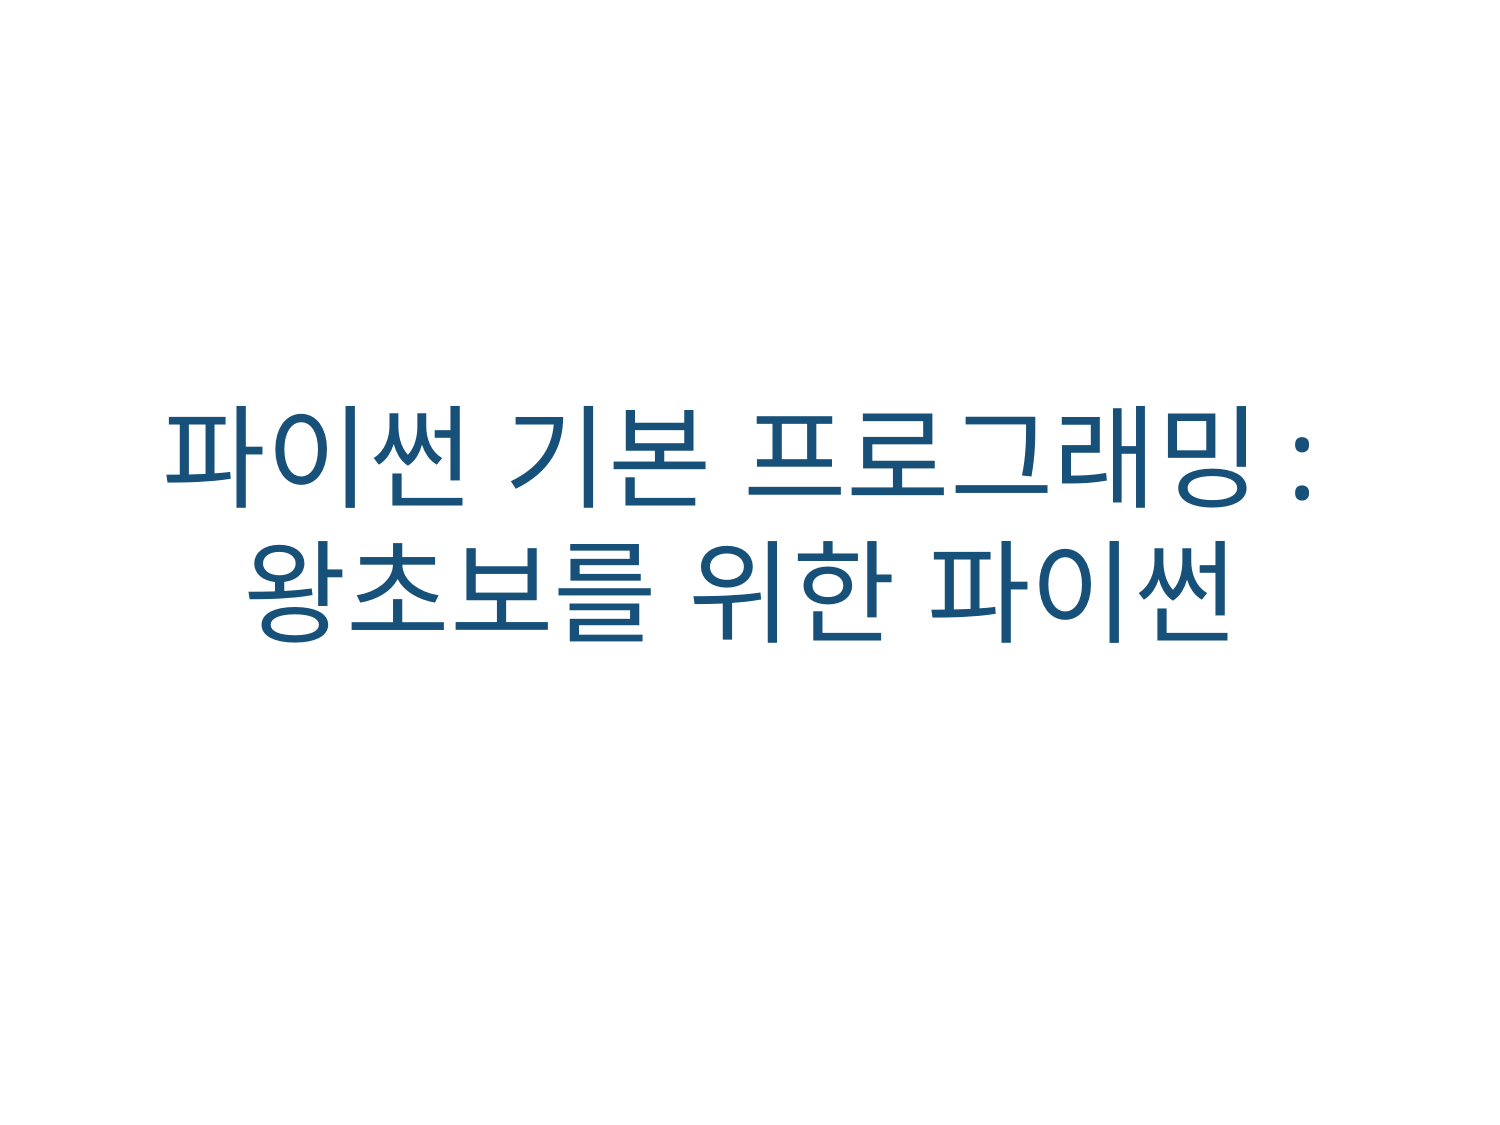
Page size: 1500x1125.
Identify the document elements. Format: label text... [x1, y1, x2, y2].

text_box 파이썬 기본 프로그래밍: 왕초보를 위한 파이썬 [147, 379, 1334, 665]
